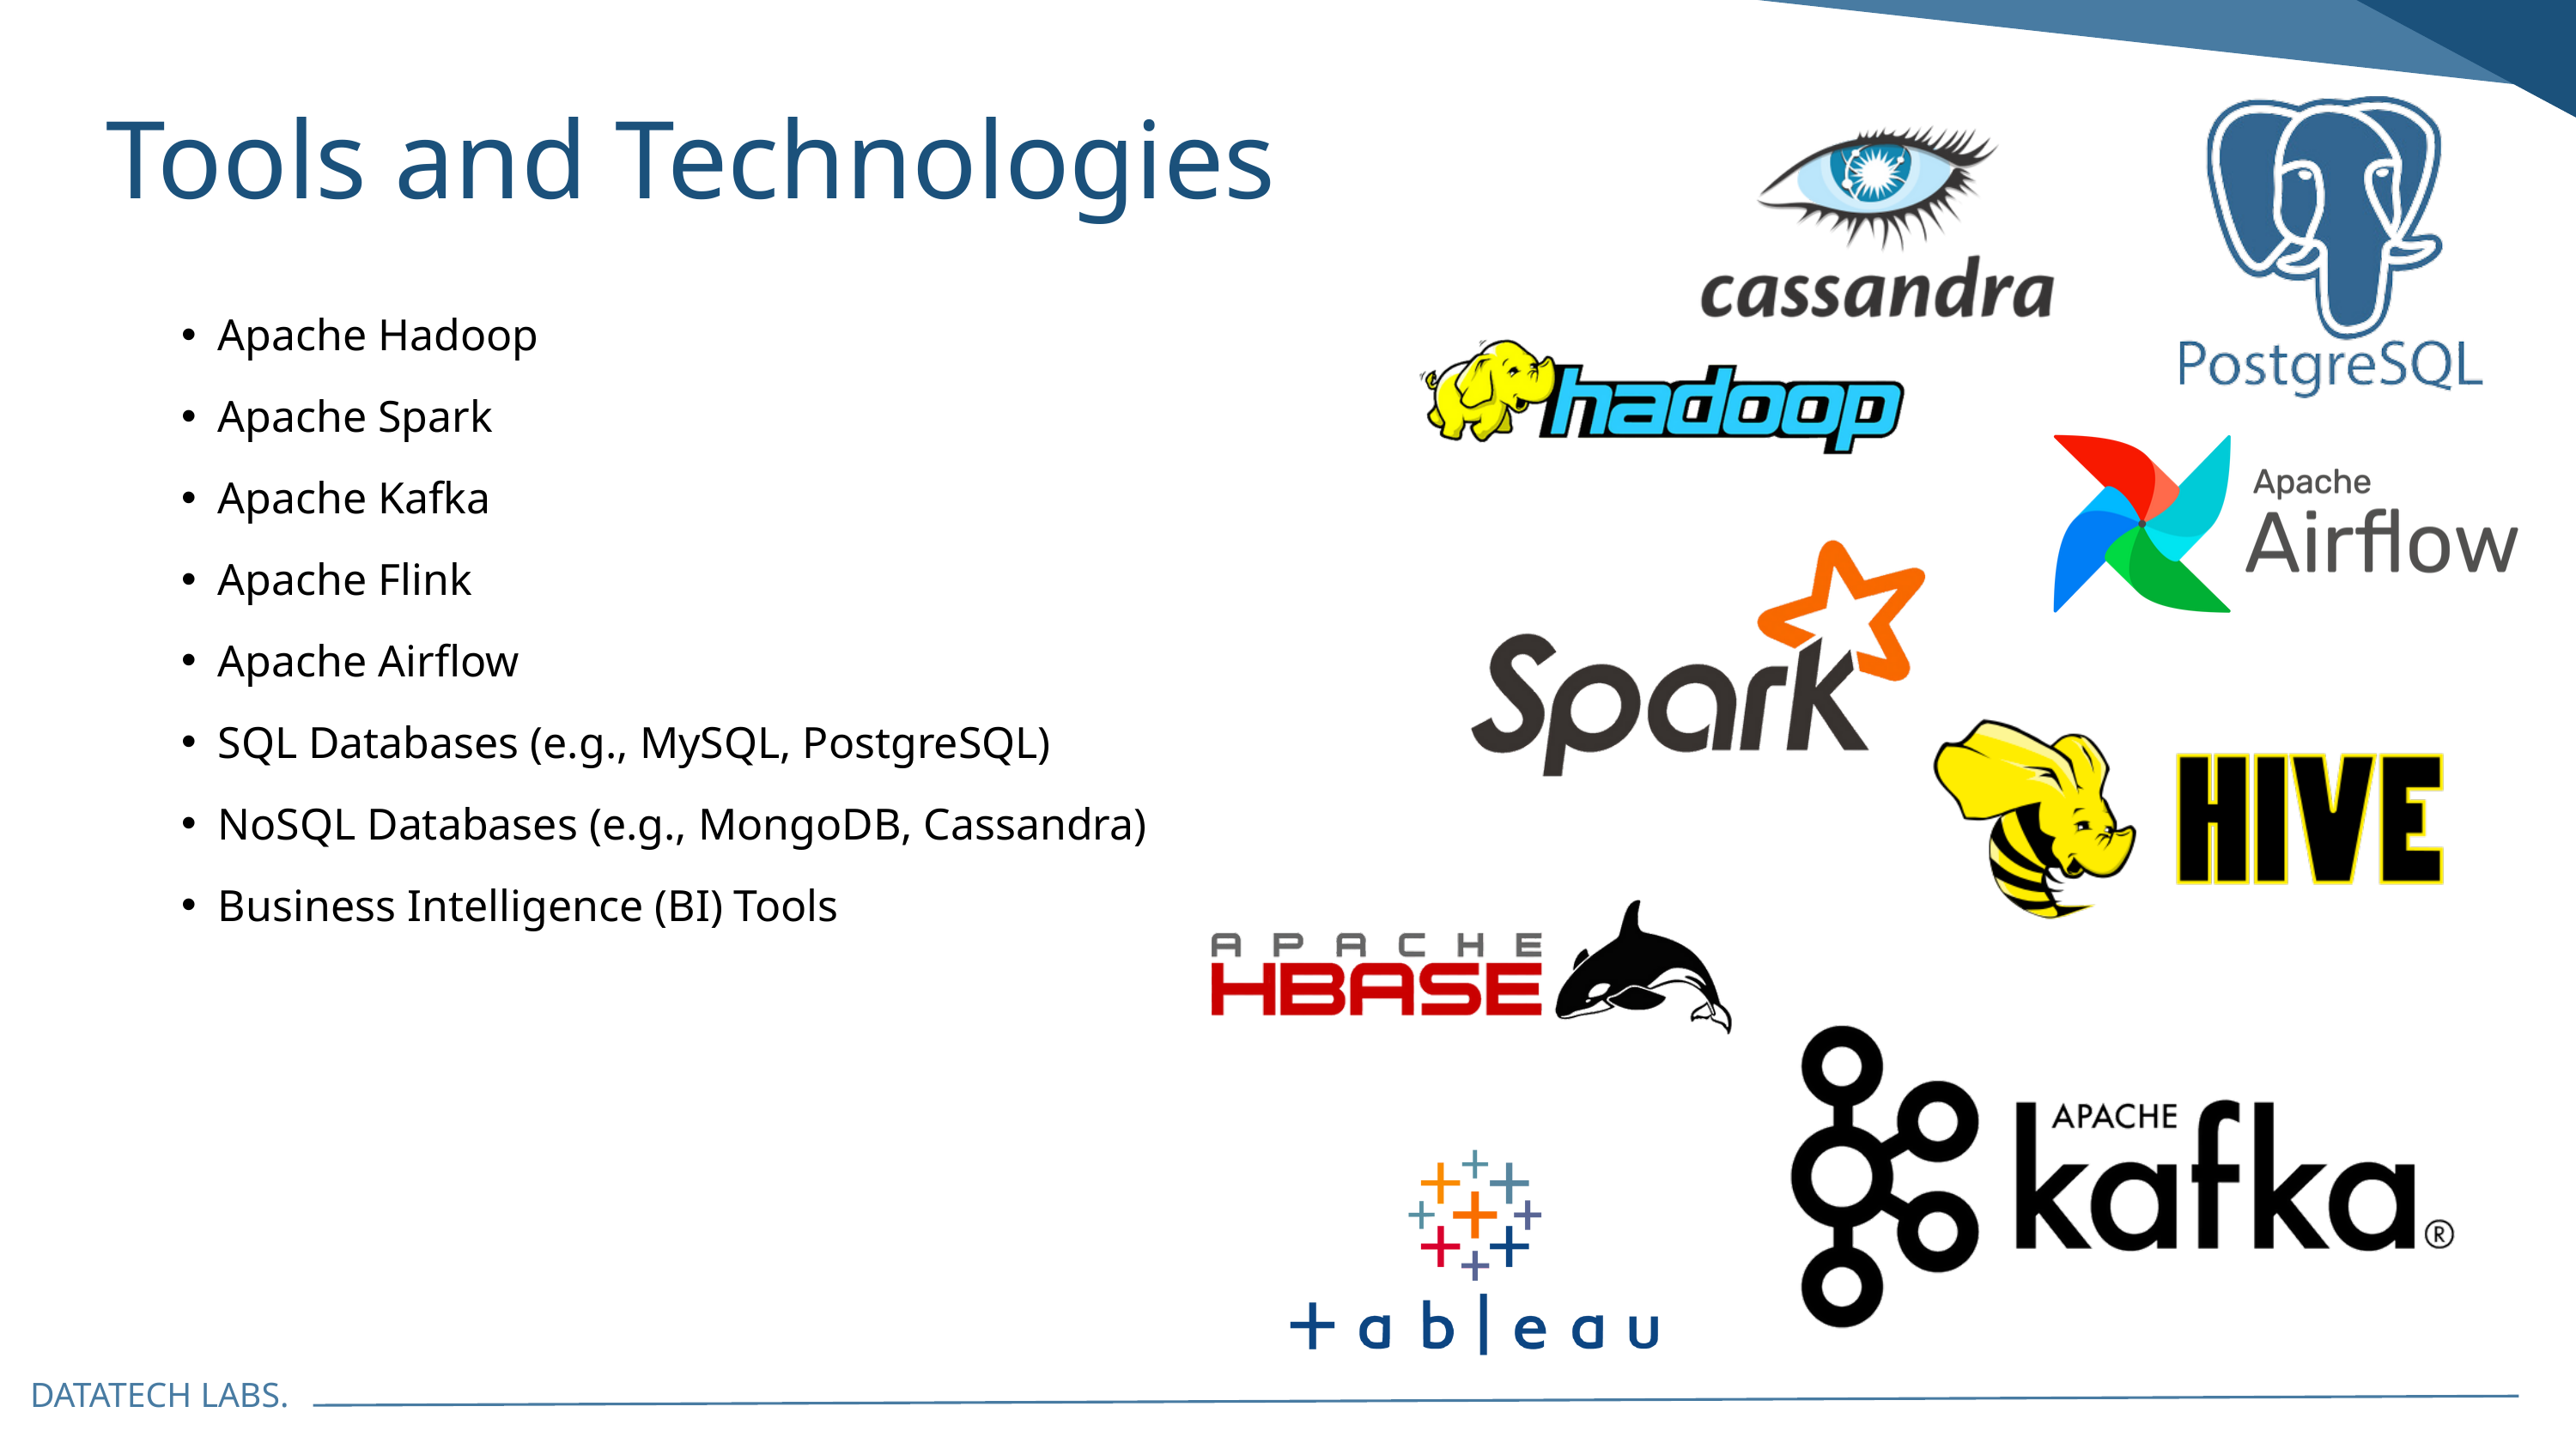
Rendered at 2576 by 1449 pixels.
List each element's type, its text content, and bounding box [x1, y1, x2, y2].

text_box Tools and Technologies [106, 91, 2123, 221]
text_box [2433, 0, 2549, 143]
text_box [1211, 900, 1733, 1034]
text_box [1639, 221, 2117, 343]
text_box [2052, 433, 2519, 615]
text_box [1750, 995, 2483, 1359]
text_box [1369, 259, 1956, 535]
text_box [2127, 0, 2205, 434]
text_box [1440, 534, 1956, 787]
text_box [1929, 711, 2458, 929]
text_box DATATECH LABS. [29, 1373, 313, 1414]
text_box Tools and Technologies [2208, 91, 2458, 221]
text_box Apache Hadoop Apache Spark Apache Kafka Apache Flink Apache Airflow SQL Databases (e.g., MySQL, PostgreSQL) NoSQL Databases (e.g., MongoDB, Cassandra) Business Intelligence (BI) Tools [144, 277, 2066, 931]
text_box [1287, 1147, 1662, 1359]
text_box [2208, 149, 2483, 398]
